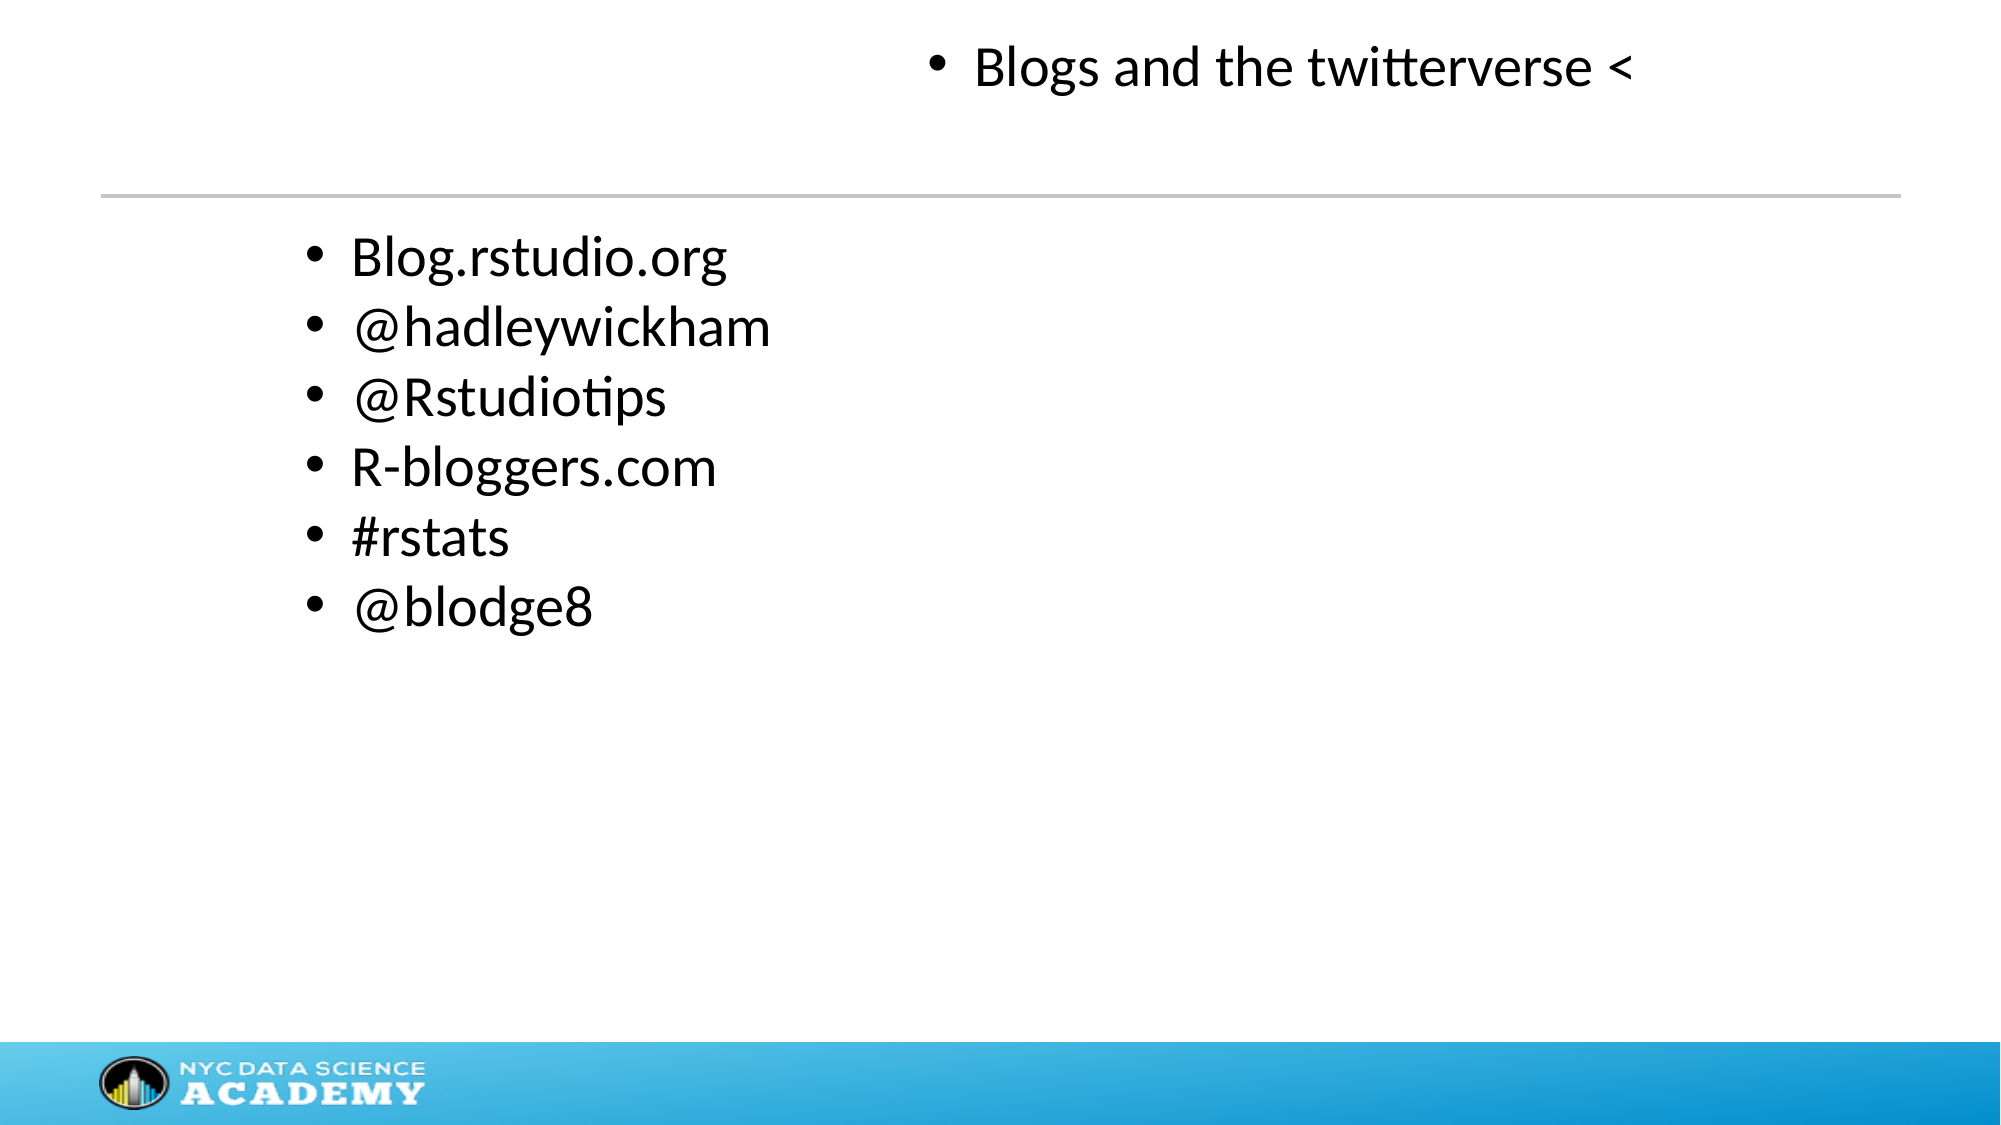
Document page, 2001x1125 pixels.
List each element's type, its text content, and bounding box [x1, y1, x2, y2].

text_box Blog.rstudio.org @hadleywickham @Rstudiotips R-bloggers.com #rstats @blodge8 [289, 210, 1535, 646]
picture [0, 1042, 2001, 1125]
picture [101, 194, 1901, 198]
text_box Blogs and the twitterverse < [912, 20, 2000, 105]
